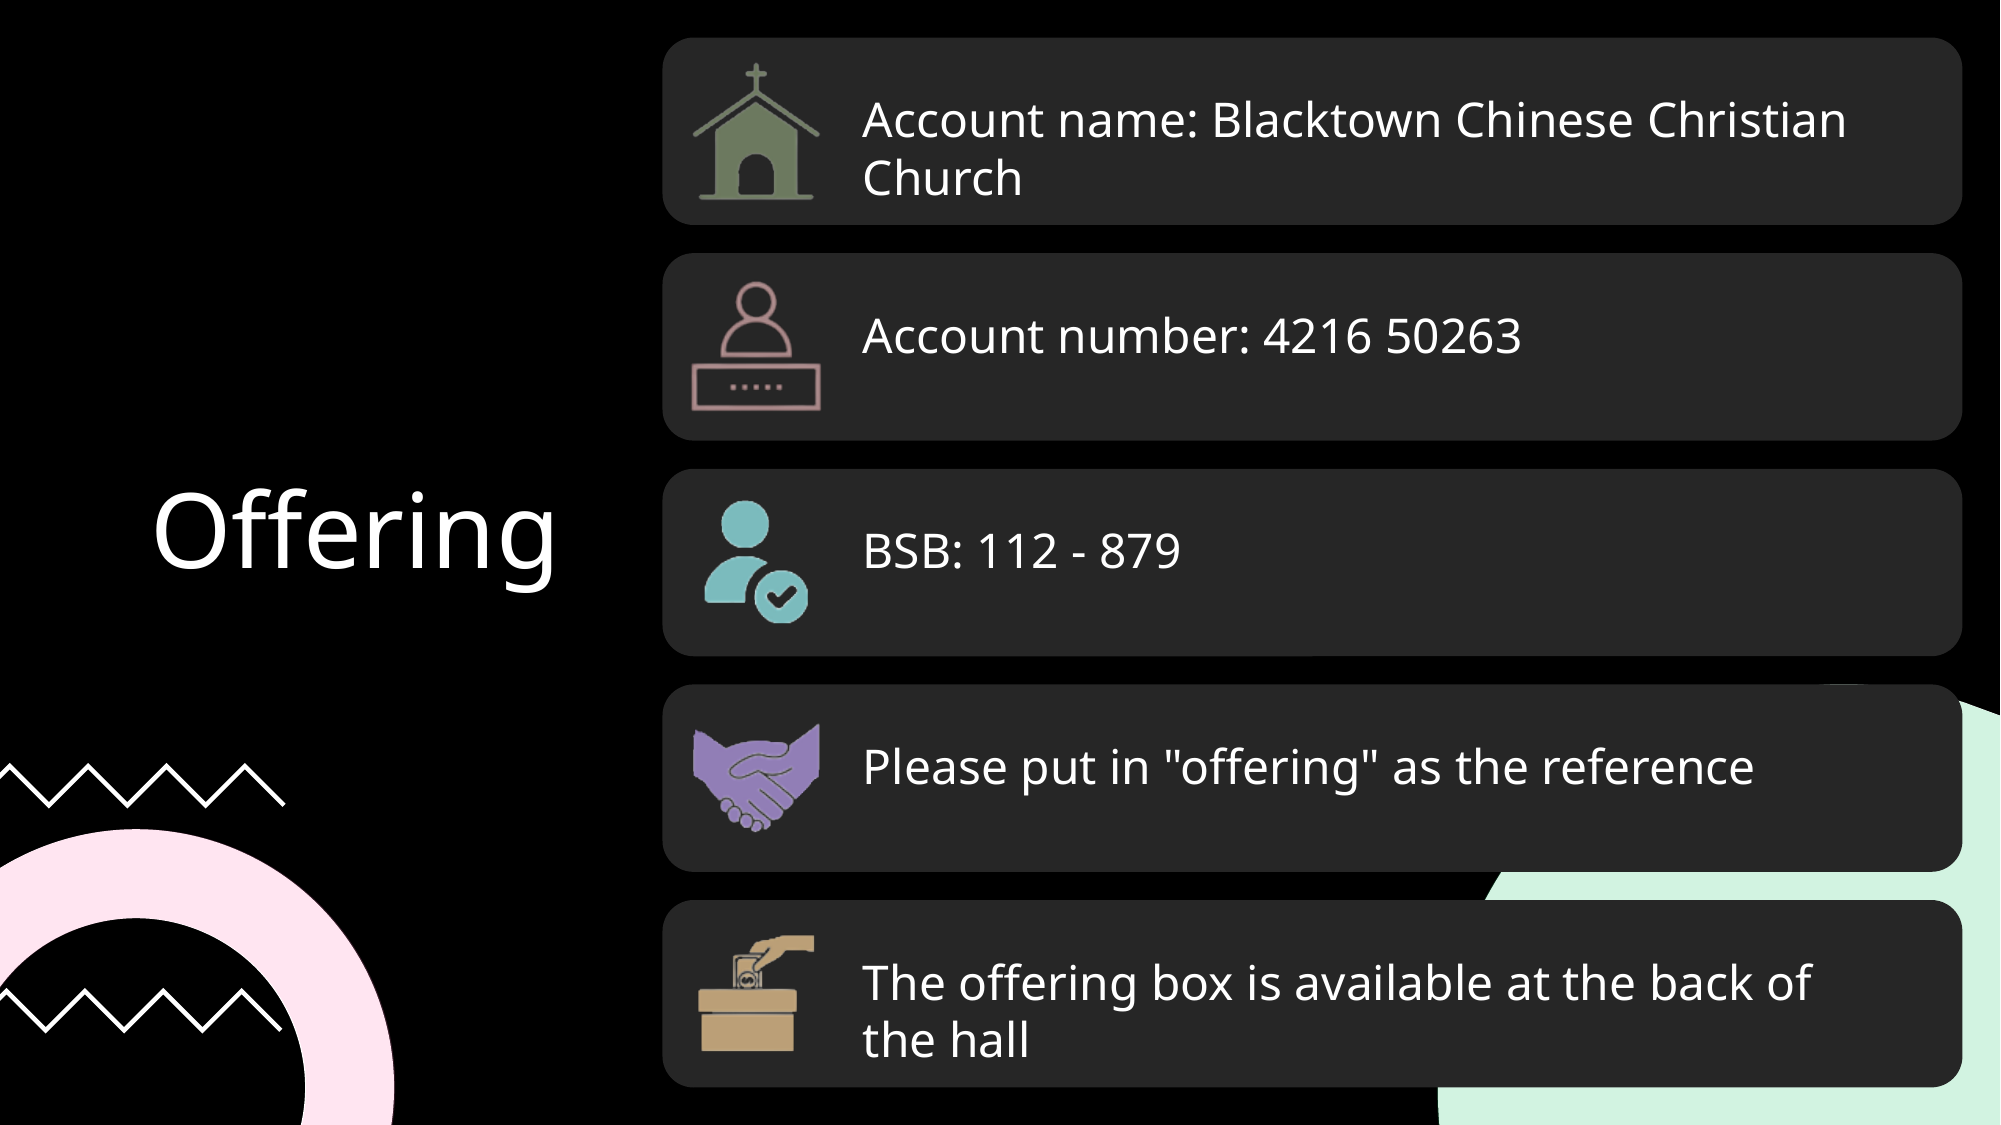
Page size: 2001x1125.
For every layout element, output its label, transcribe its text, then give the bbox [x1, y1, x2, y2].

picture [681, 487, 832, 638]
text_box Account name: Blacktown Chinese Christian Church [848, 37, 1889, 213]
text_box [661, 899, 1963, 1089]
picture [681, 703, 832, 854]
text_box Please put in "offering" as the reference [848, 684, 1889, 802]
text_box BSB: 112 - 879 [848, 468, 1889, 586]
picture [681, 271, 832, 422]
text_box The offering box is available at the back of the hall [848, 899, 1889, 1075]
text_box [661, 468, 1963, 657]
text_box [661, 683, 1963, 873]
picture [681, 918, 832, 1069]
text_box [661, 252, 1963, 442]
text_box [661, 36, 1963, 226]
text_box Account number: 4216 50263 [848, 253, 1889, 371]
text_box Offering [149, 412, 750, 598]
picture [681, 56, 832, 207]
